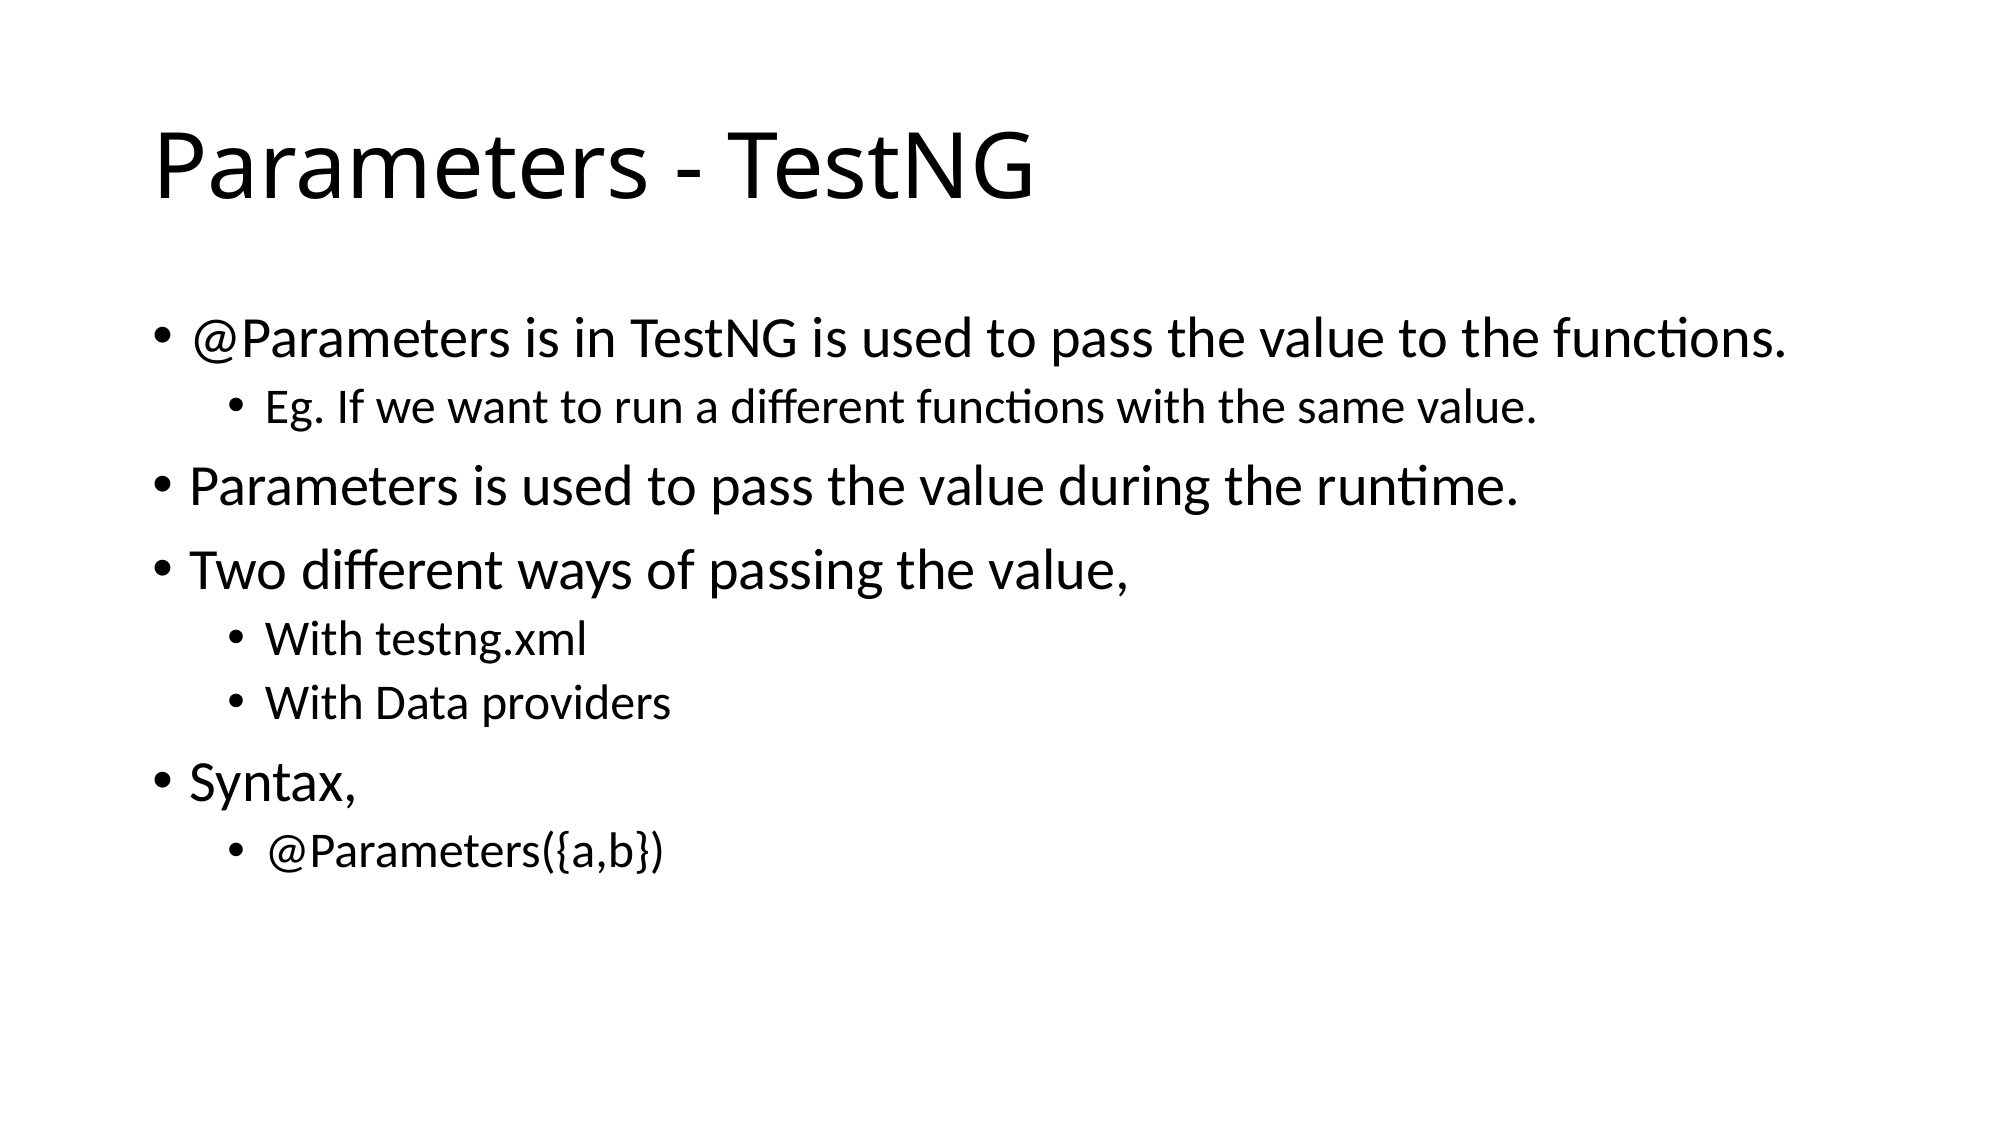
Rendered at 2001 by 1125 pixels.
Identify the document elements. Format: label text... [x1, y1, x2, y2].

title Parameters - TestNG [137, 59, 1863, 278]
list @Parameters is in TestNG is used to pass the value to the functions. Eg. If we want to run a different functions with the same value. Parameters is used to pass the value during the runtime. Two different ways of passing the value, With testng.xml With Data providers Syntax, @Parameters({a,b}) [137, 299, 1863, 1014]
